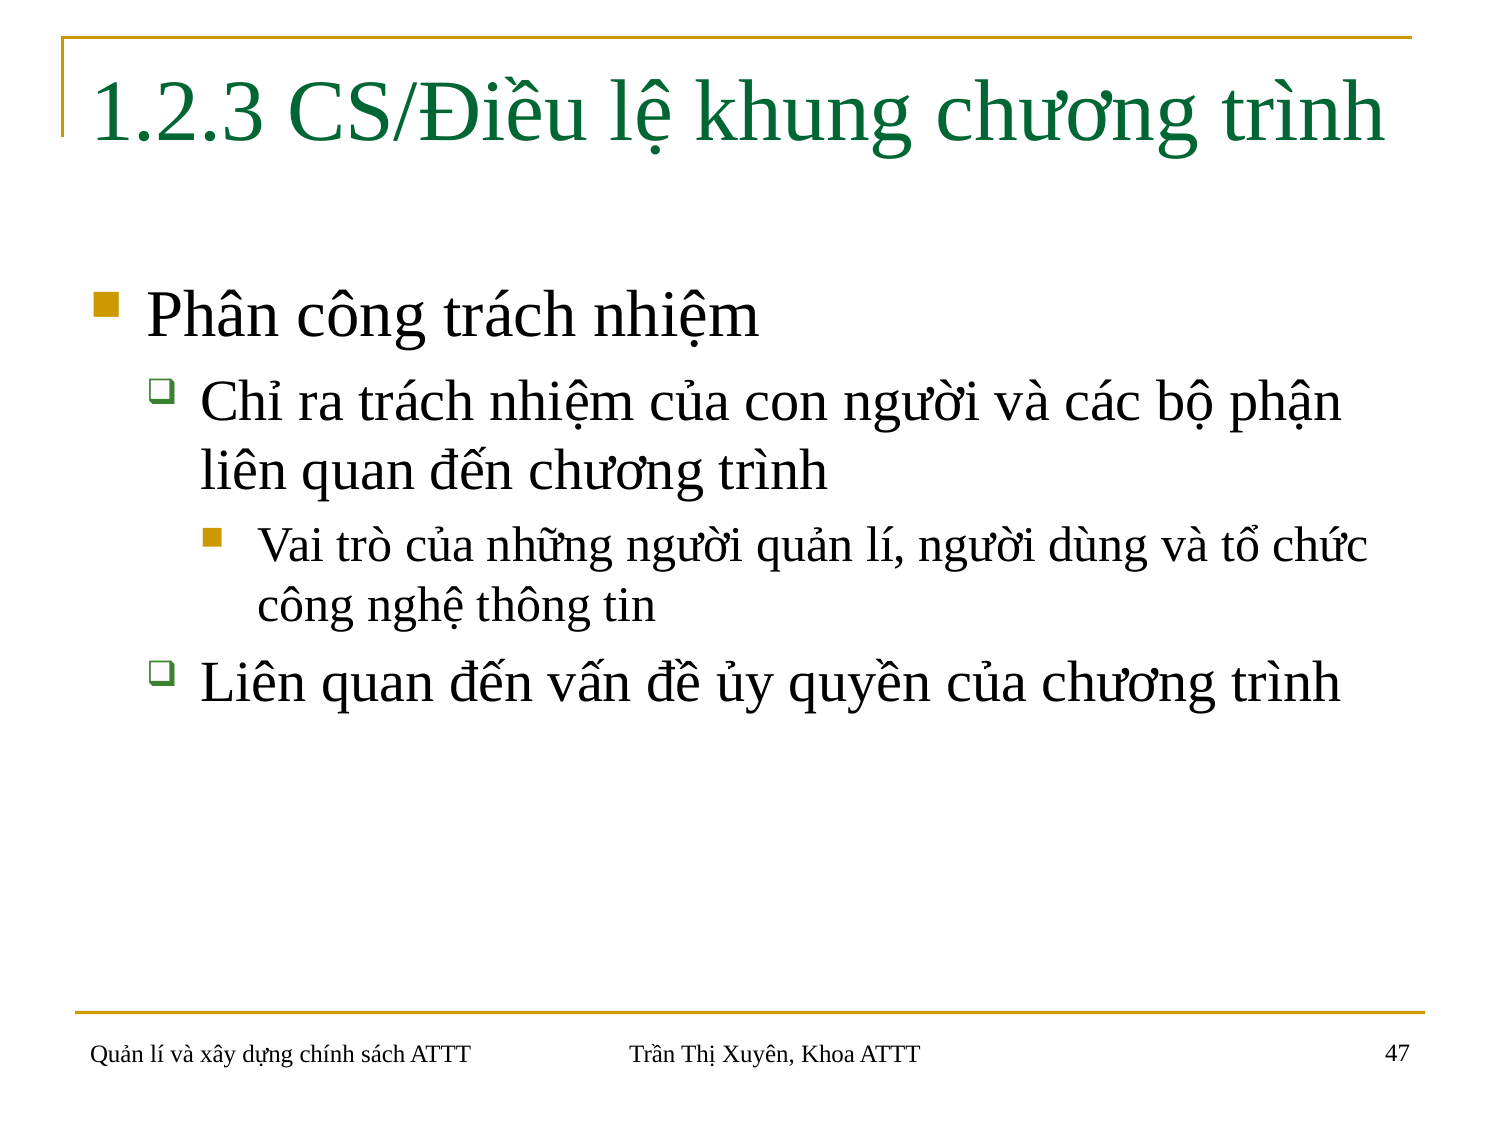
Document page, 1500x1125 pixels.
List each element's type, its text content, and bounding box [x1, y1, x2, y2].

list Phân công trách nhiệm Chỉ ra trách nhiệm của con người và các bộ phận liên quan đến chương trình Vai trò của những người quản lí, người dùng và tổ chức công nghệ thông tin Liên quan đến vấn đề ủy quyền của chương trình [75, 262, 1425, 1006]
title 1.2.3 CS/Điều lệ khung chương trình [75, 45, 1425, 233]
footer Trần Thị Xuyên, Khoa ATTT [562, 999, 988, 1075]
slide_number Quản lí và xây dựng chính sách ATTT [75, 999, 500, 1075]
slide_number 47 [1074, 999, 1425, 1075]
